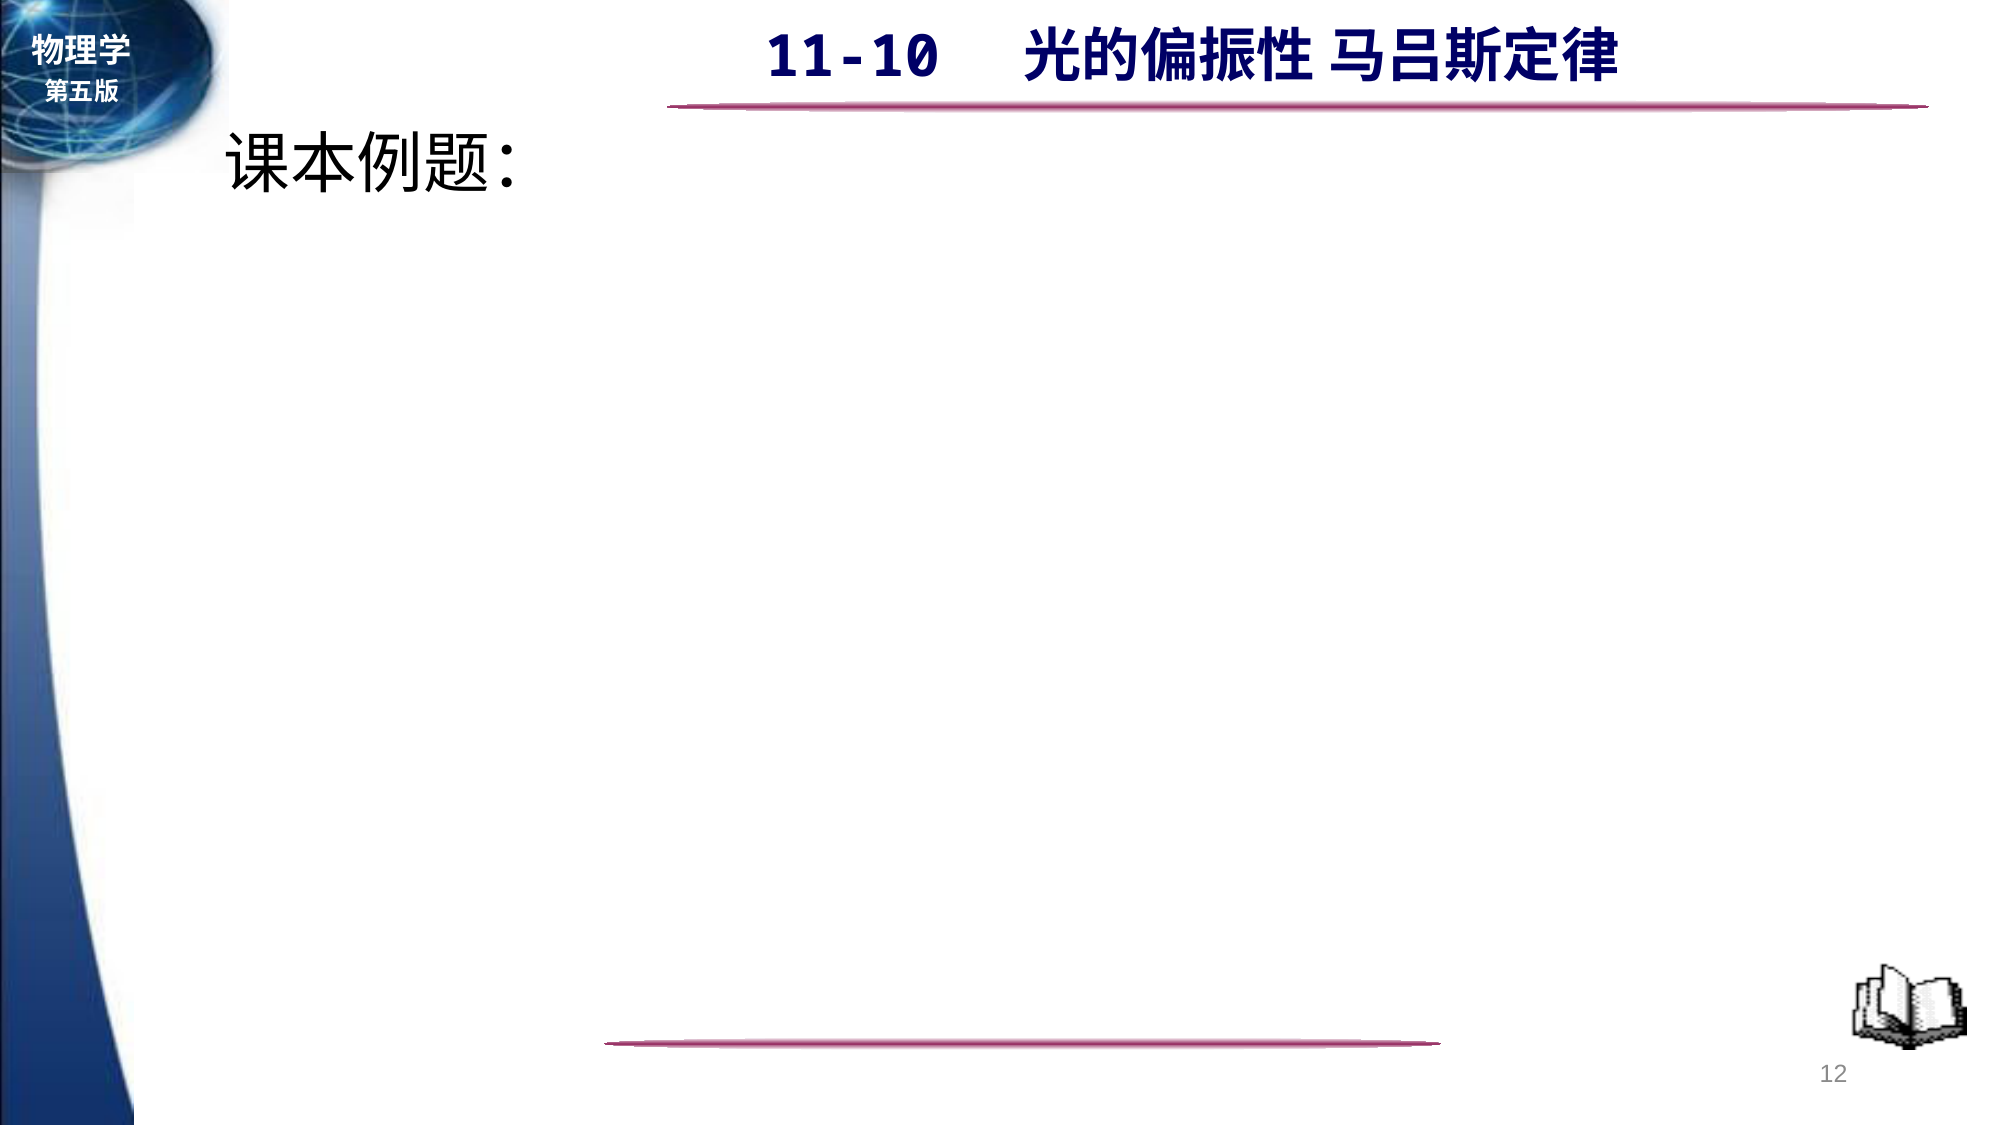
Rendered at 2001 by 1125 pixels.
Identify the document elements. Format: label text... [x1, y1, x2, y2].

slide_number 12 [1412, 1042, 1863, 1103]
picture [1850, 962, 1967, 1050]
picture [0, 0, 229, 1125]
text_box 课本例题： [208, 113, 693, 209]
